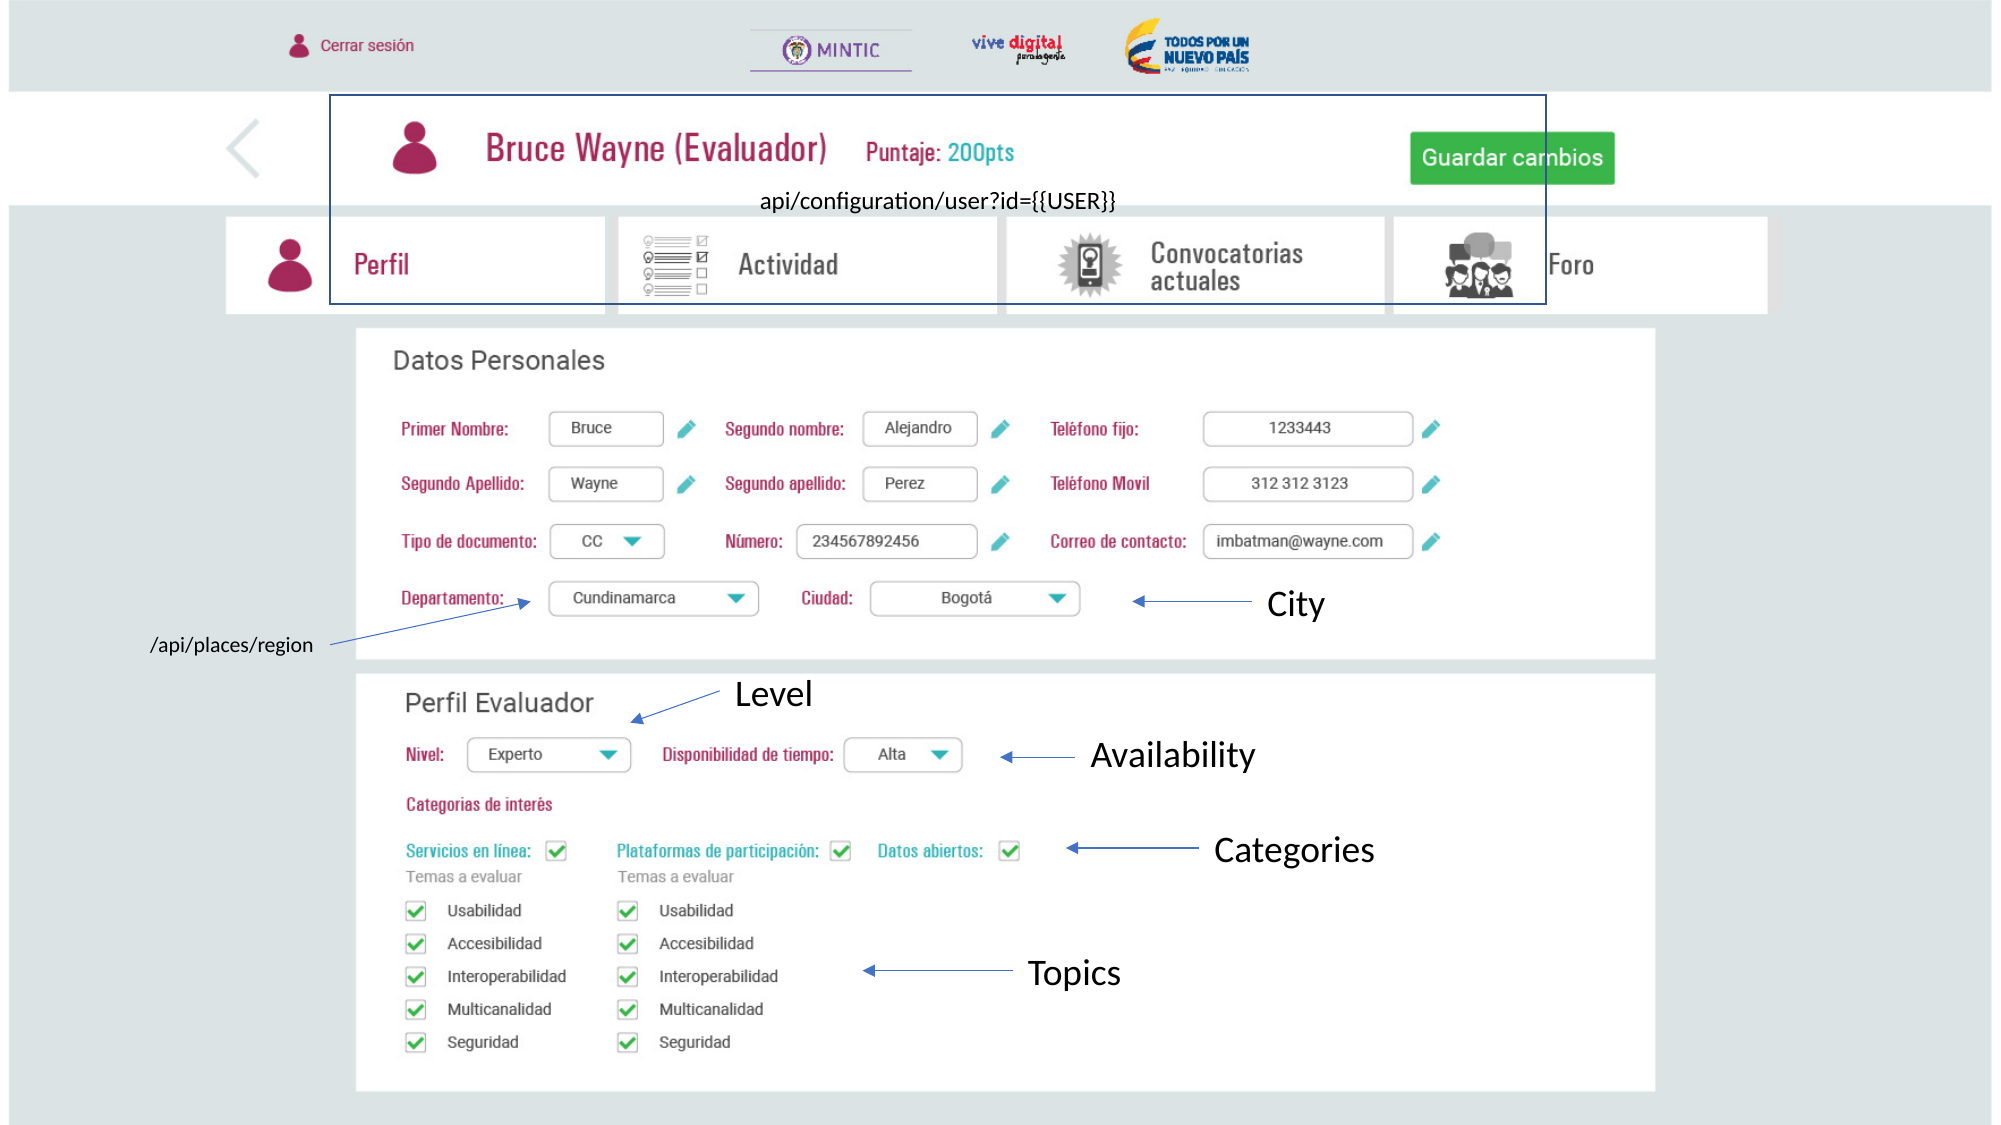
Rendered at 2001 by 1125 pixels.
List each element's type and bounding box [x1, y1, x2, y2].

text_box [630, 690, 720, 723]
picture [7, 0, 1992, 1125]
text_box [330, 601, 531, 645]
